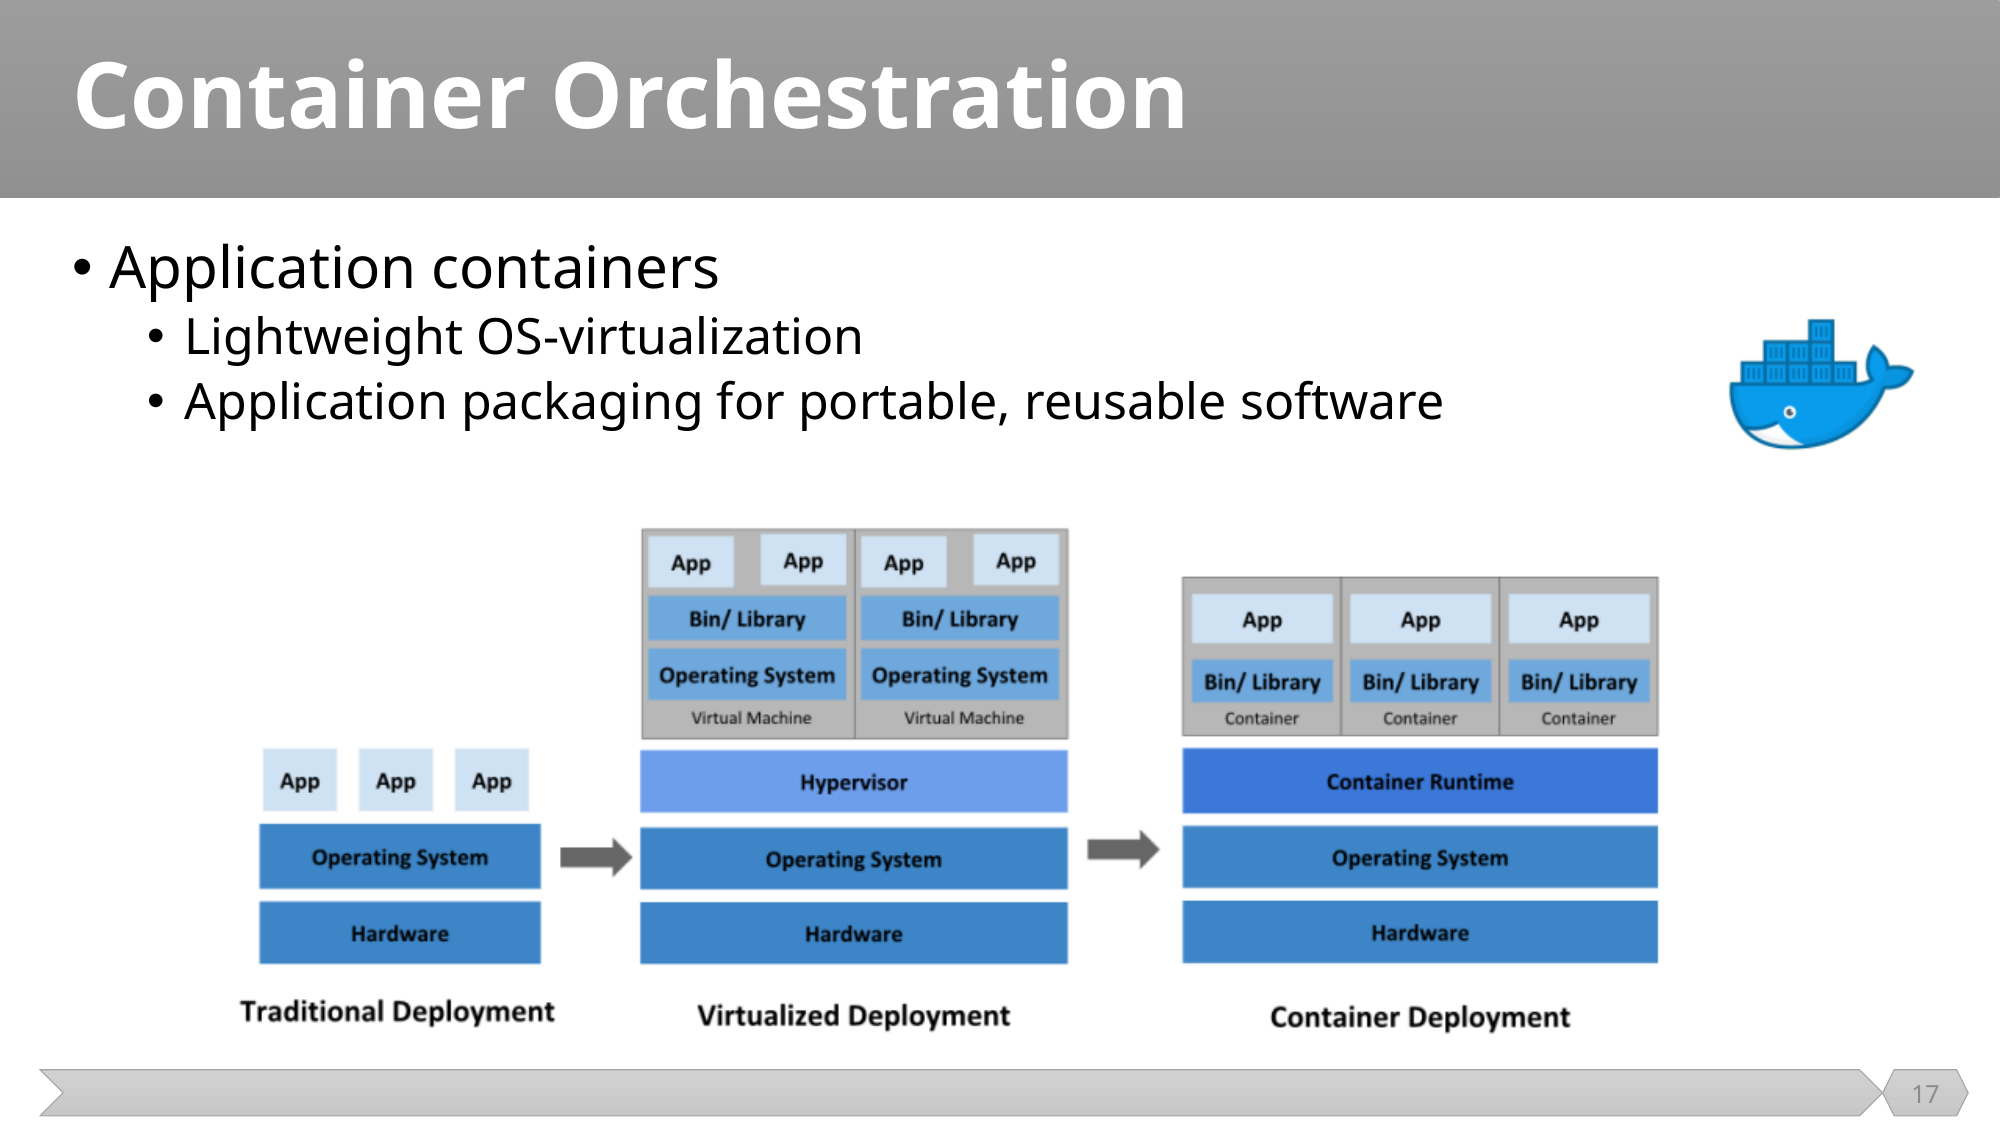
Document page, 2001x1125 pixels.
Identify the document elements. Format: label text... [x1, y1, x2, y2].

picture [225, 519, 1677, 1034]
slide_number 17 [1882, 1065, 1969, 1125]
picture [1698, 296, 1937, 469]
title Container Orchestration [56, 0, 1969, 199]
list Application containers Lightweight OS-virtualization Application packaging for portable, reusable software [56, 230, 1969, 1010]
